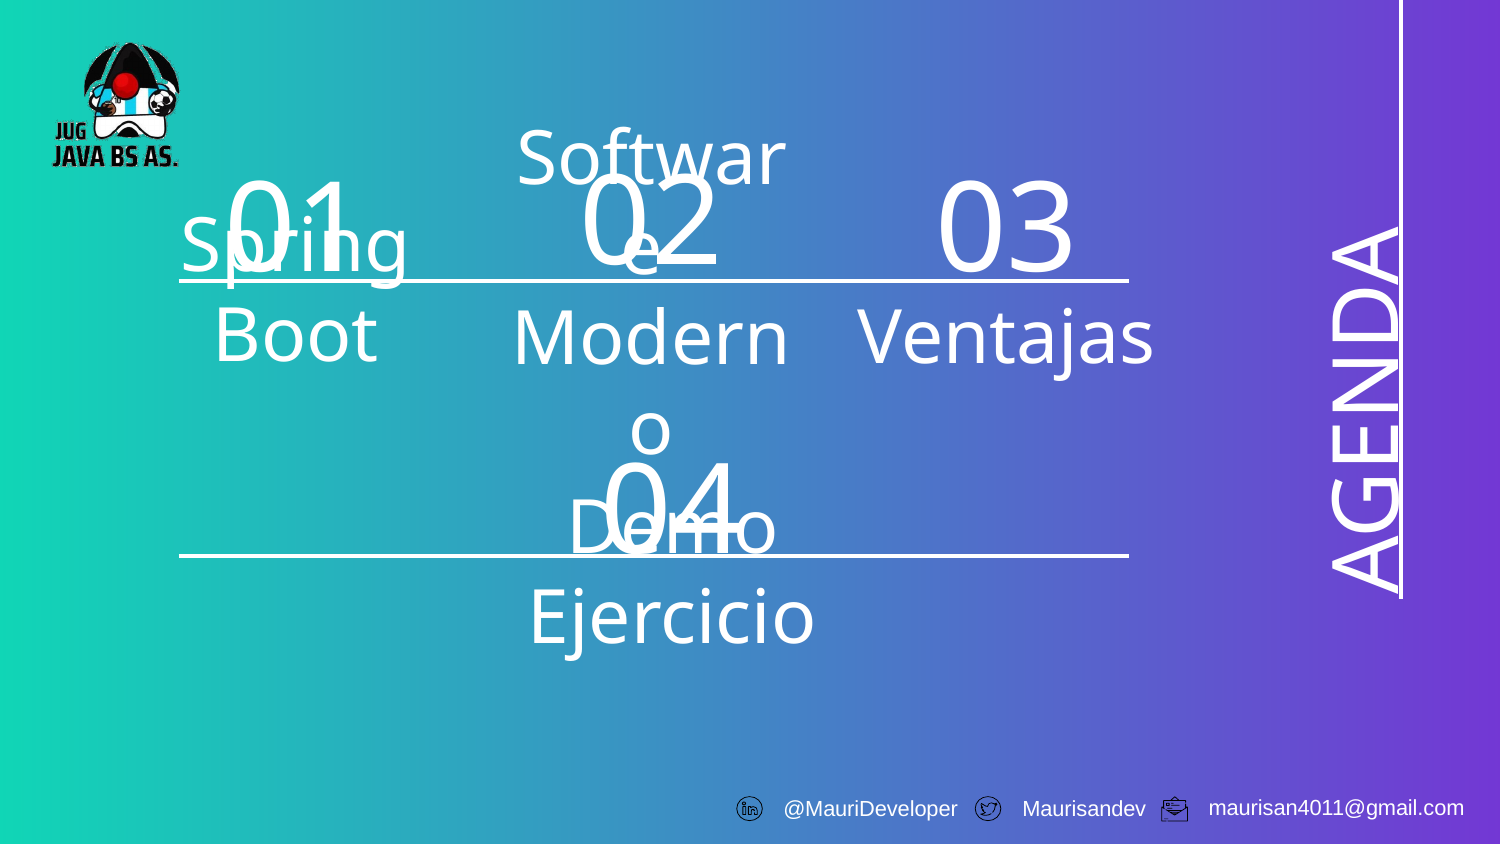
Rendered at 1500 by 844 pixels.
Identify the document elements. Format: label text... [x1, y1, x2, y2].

title 04 [528, 485, 817, 552]
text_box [974, 795, 1002, 822]
title Demo Ejercicio [481, 578, 863, 674]
title 02 [507, 167, 796, 263]
title 03 [862, 174, 1151, 270]
title Spring Boot [99, 297, 492, 392]
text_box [1161, 796, 1189, 822]
text_box Maurisandev [766, 788, 1052, 844]
picture [24, 16, 209, 200]
title 01 [151, 173, 440, 269]
title AGENDA [1291, 37, 1432, 610]
text_box @MauriDeveloper [674, 789, 970, 844]
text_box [736, 795, 764, 822]
title Ventajas [816, 298, 1198, 394]
title Software Moderno [483, 323, 819, 485]
text_box maurisan4011@gmail.com [1052, 788, 1476, 844]
